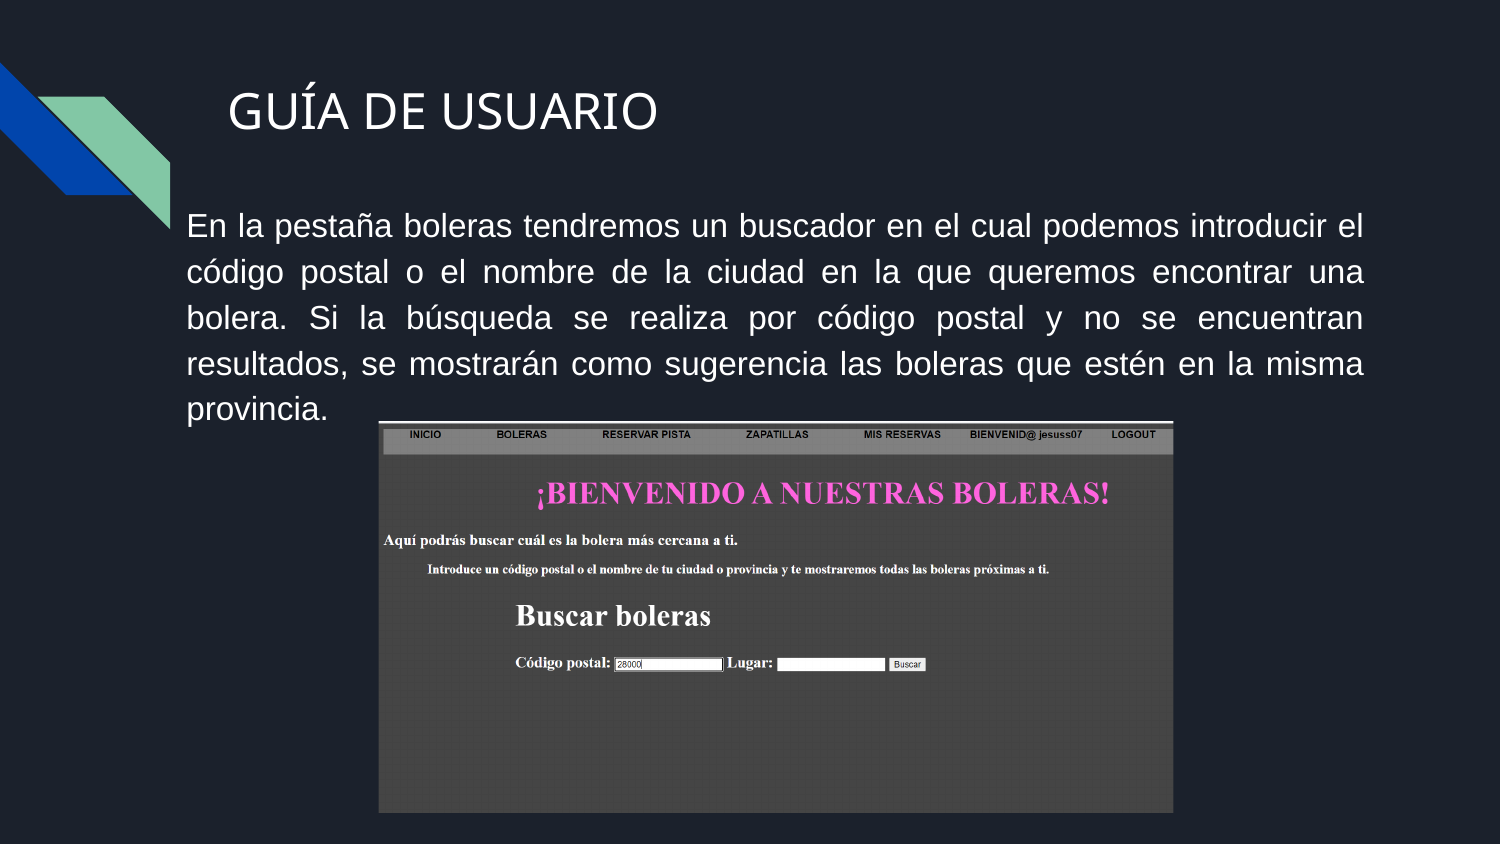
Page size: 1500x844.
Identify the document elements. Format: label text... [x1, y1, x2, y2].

picture [378, 421, 1174, 813]
list En la pestaña boleras tendremos un buscador en el cual podemos introducir el código postal o el nombre de la ciudad en la que queremos encontrar una bolera. Si la búsqueda se realiza por código postal y no se encuentran resultados, se mostrarán como sugerencia las boleras que estén en la misma provincia. [171, 183, 1381, 398]
title GUÍA DE USUARIO [212, 64, 1368, 183]
